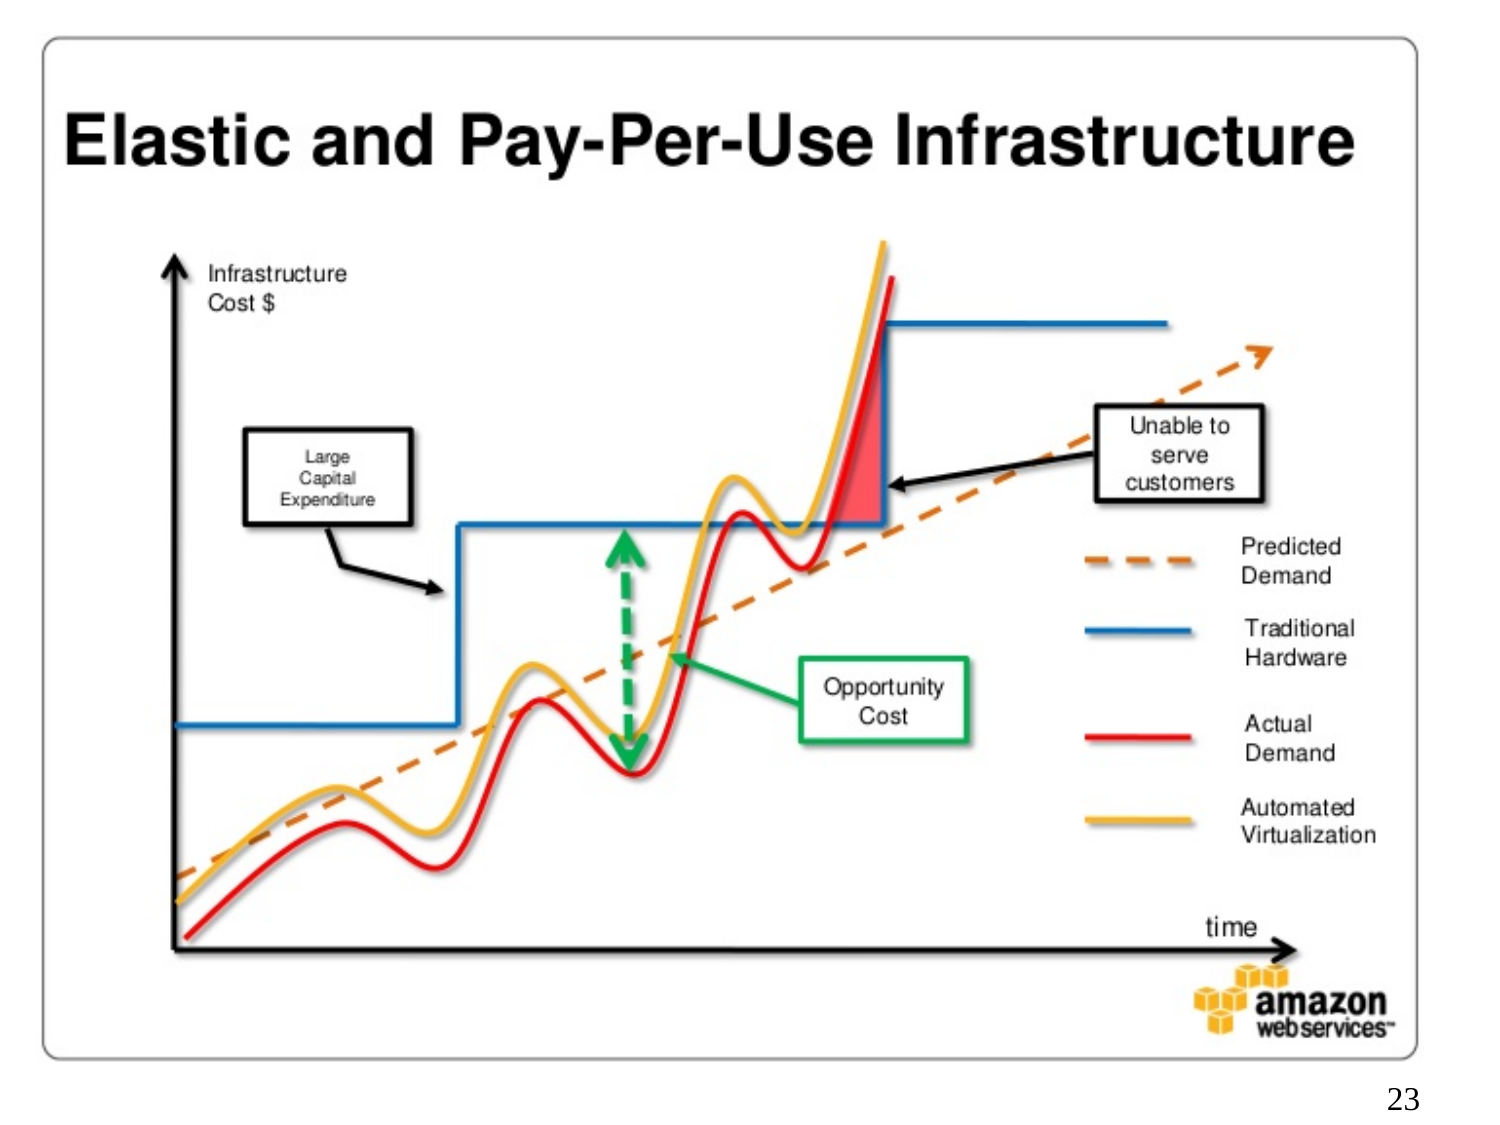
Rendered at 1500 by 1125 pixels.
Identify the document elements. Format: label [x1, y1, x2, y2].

picture [21, 17, 1440, 1081]
